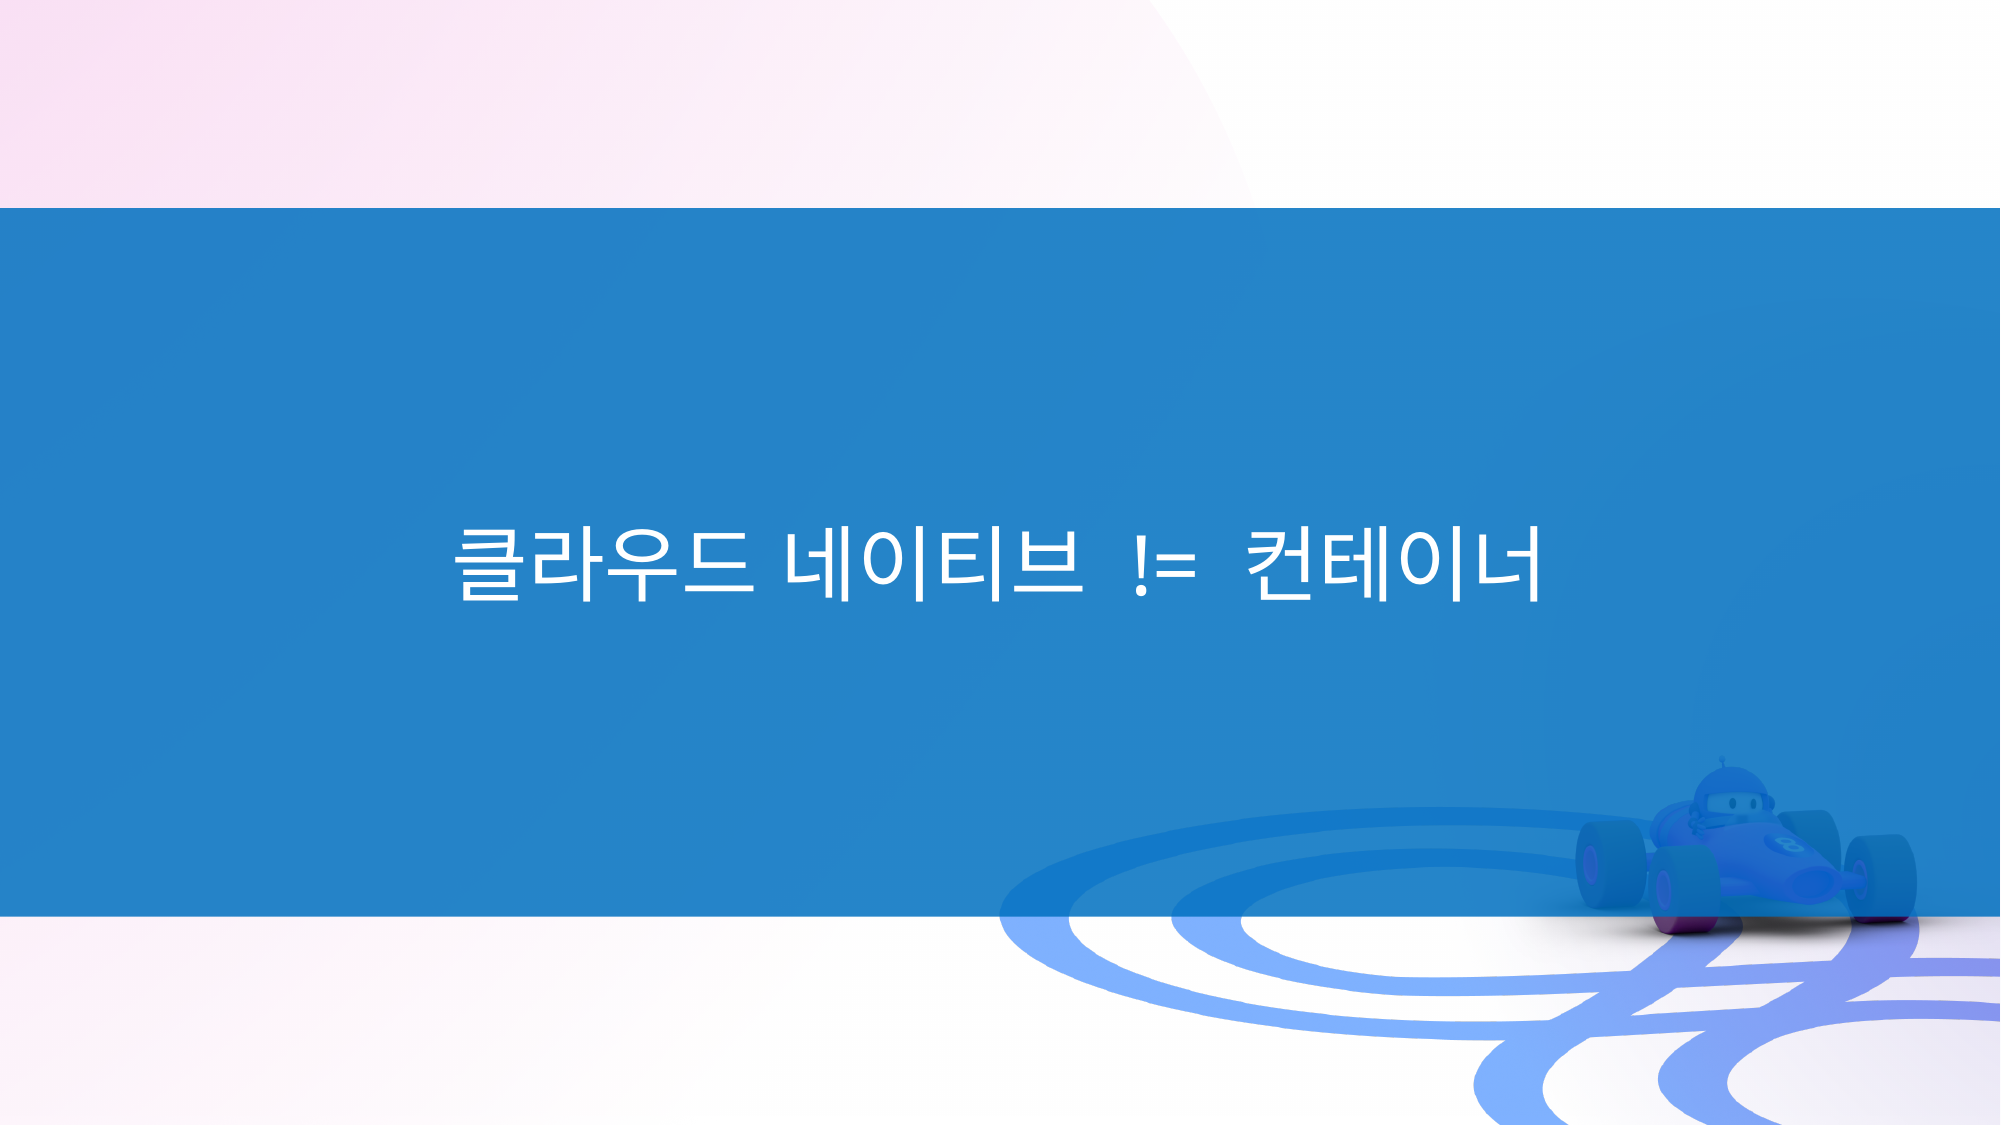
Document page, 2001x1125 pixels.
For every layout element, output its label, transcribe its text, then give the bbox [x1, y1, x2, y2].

picture [0, 0, 2001, 1125]
text_box 클라우드 네이티브 != 컨테이너 [0, 207, 2000, 918]
